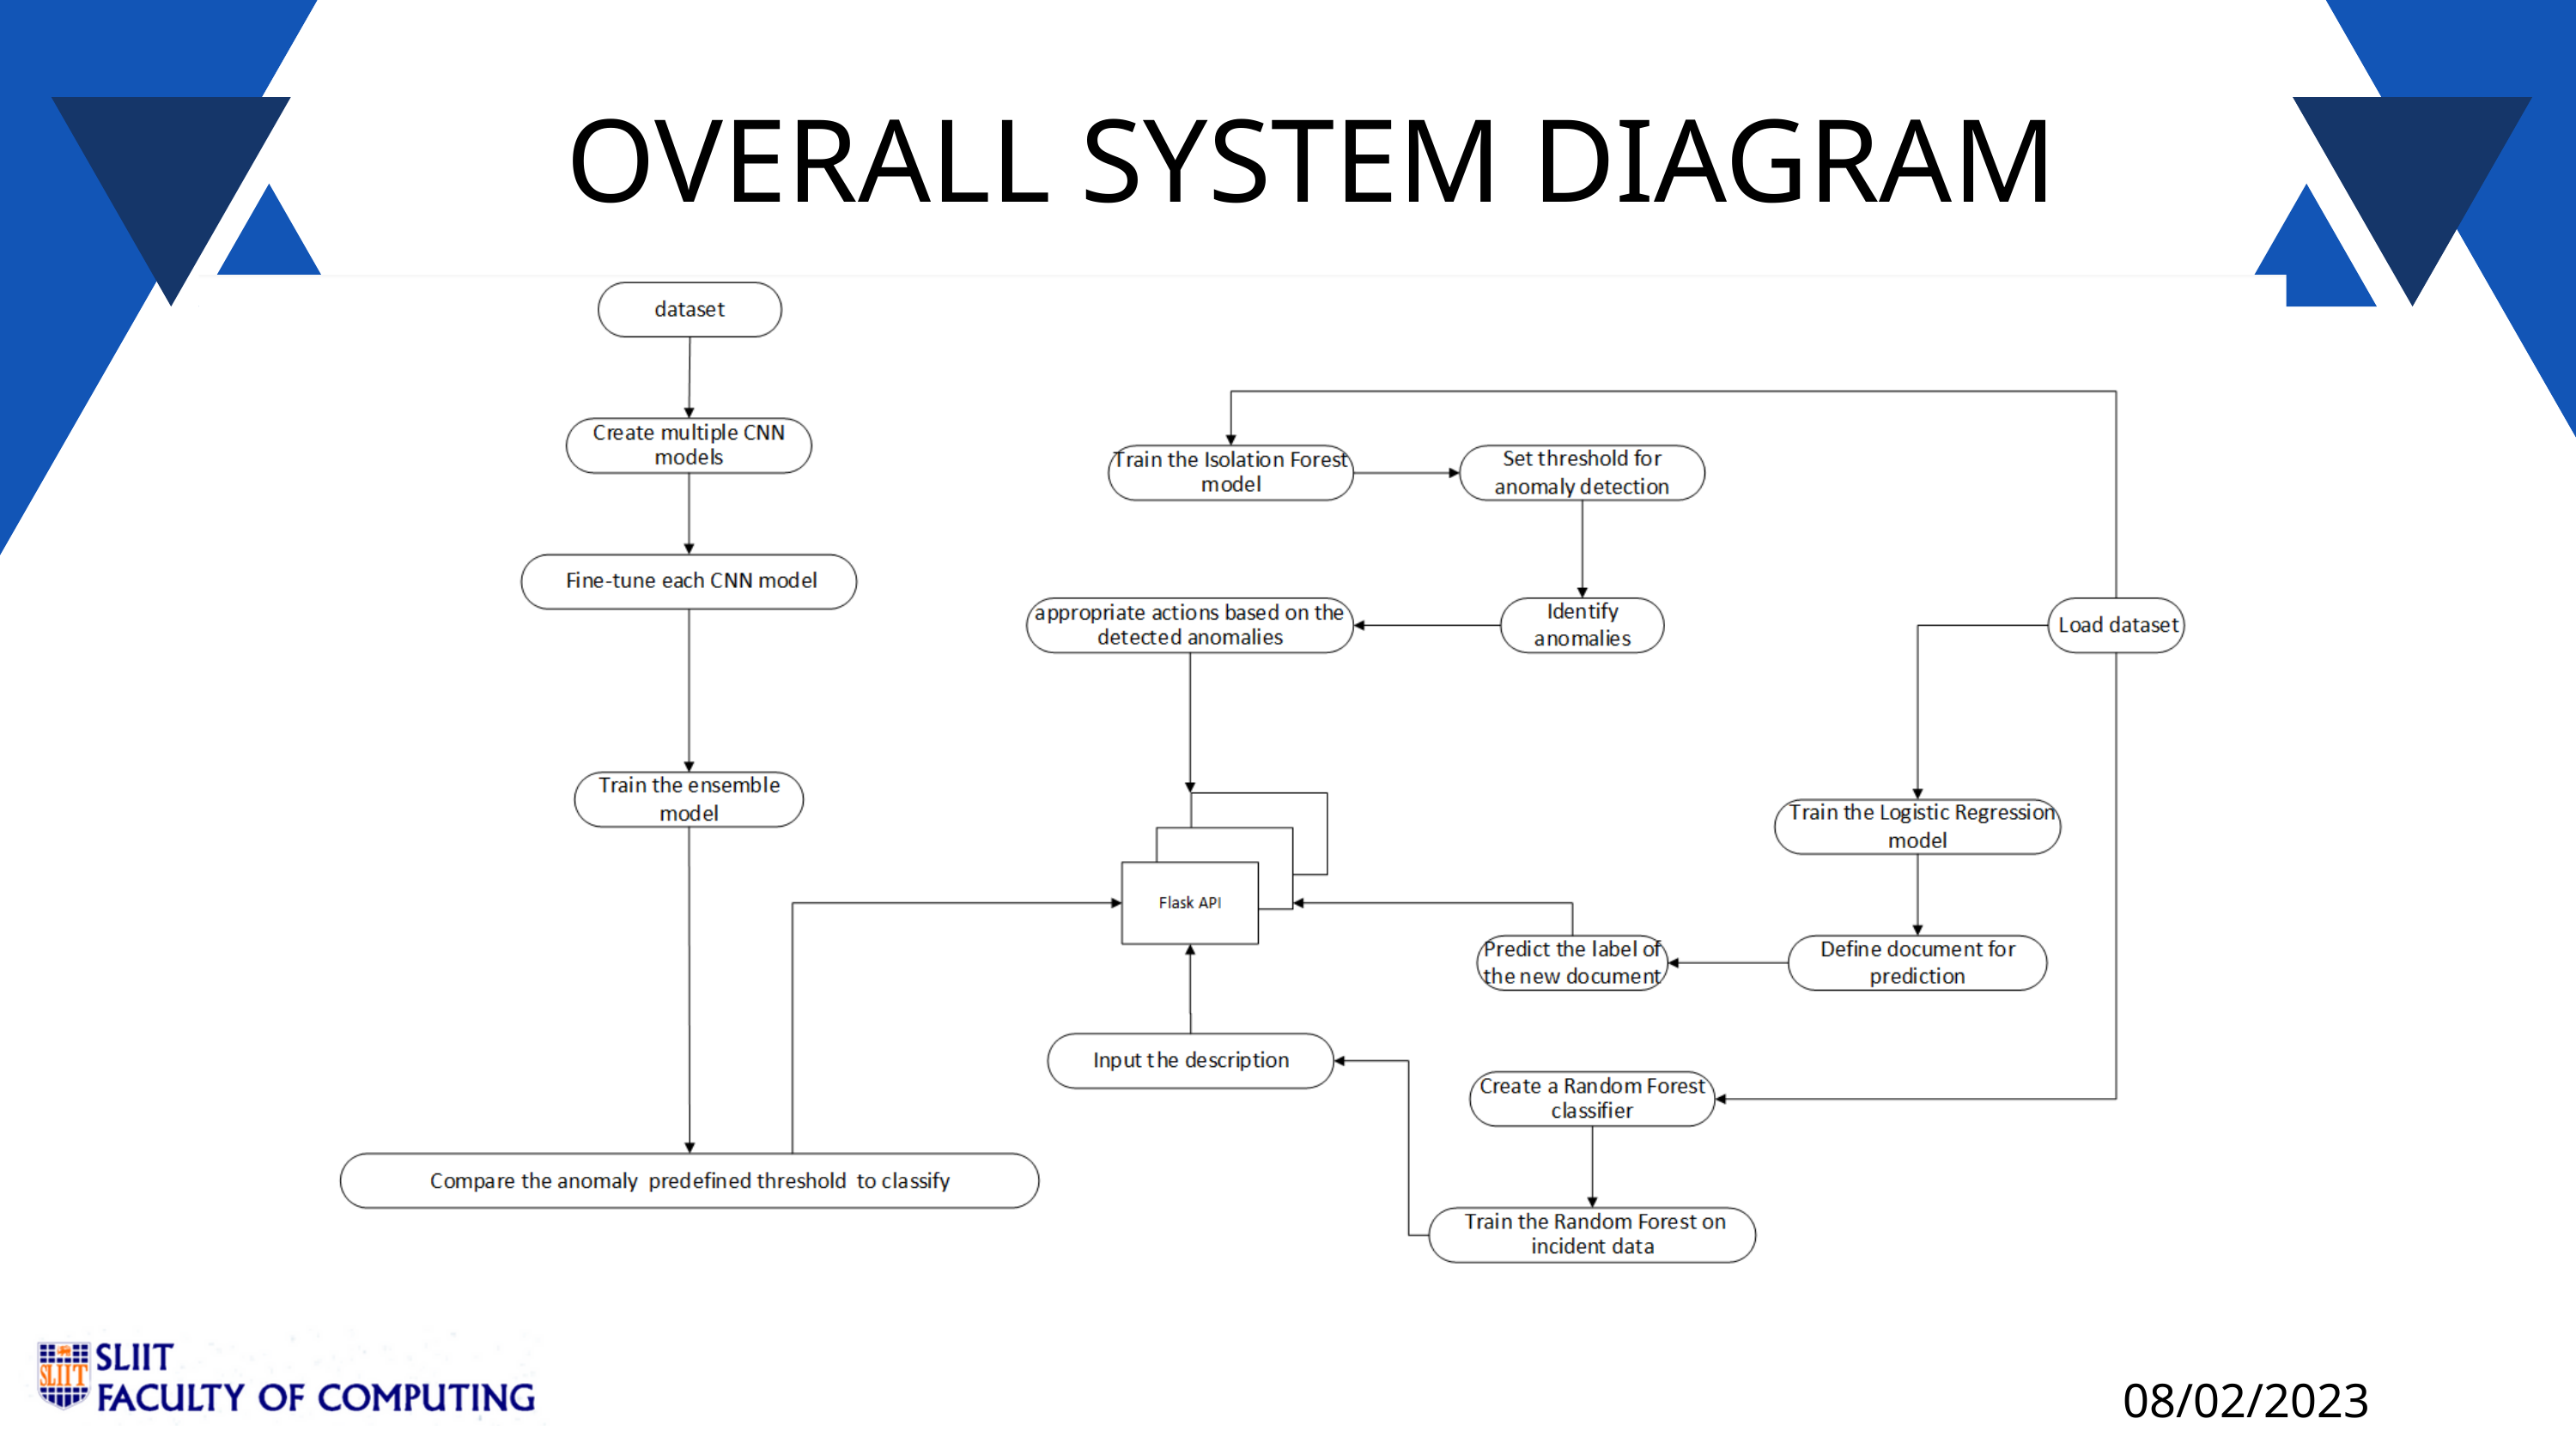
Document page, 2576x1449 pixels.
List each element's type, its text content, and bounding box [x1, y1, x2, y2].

text_box OVERALL SYSTEM DIAGRAM [464, 88, 2160, 322]
text_box [198, 275, 2287, 1320]
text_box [2236, 183, 2378, 307]
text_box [51, 96, 291, 307]
text_box [18, 1319, 557, 1426]
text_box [0, 0, 430, 555]
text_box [2193, 0, 2576, 521]
text_box 08/02/2023 [2100, 1361, 2393, 1428]
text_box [198, 183, 340, 307]
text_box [2292, 96, 2533, 307]
